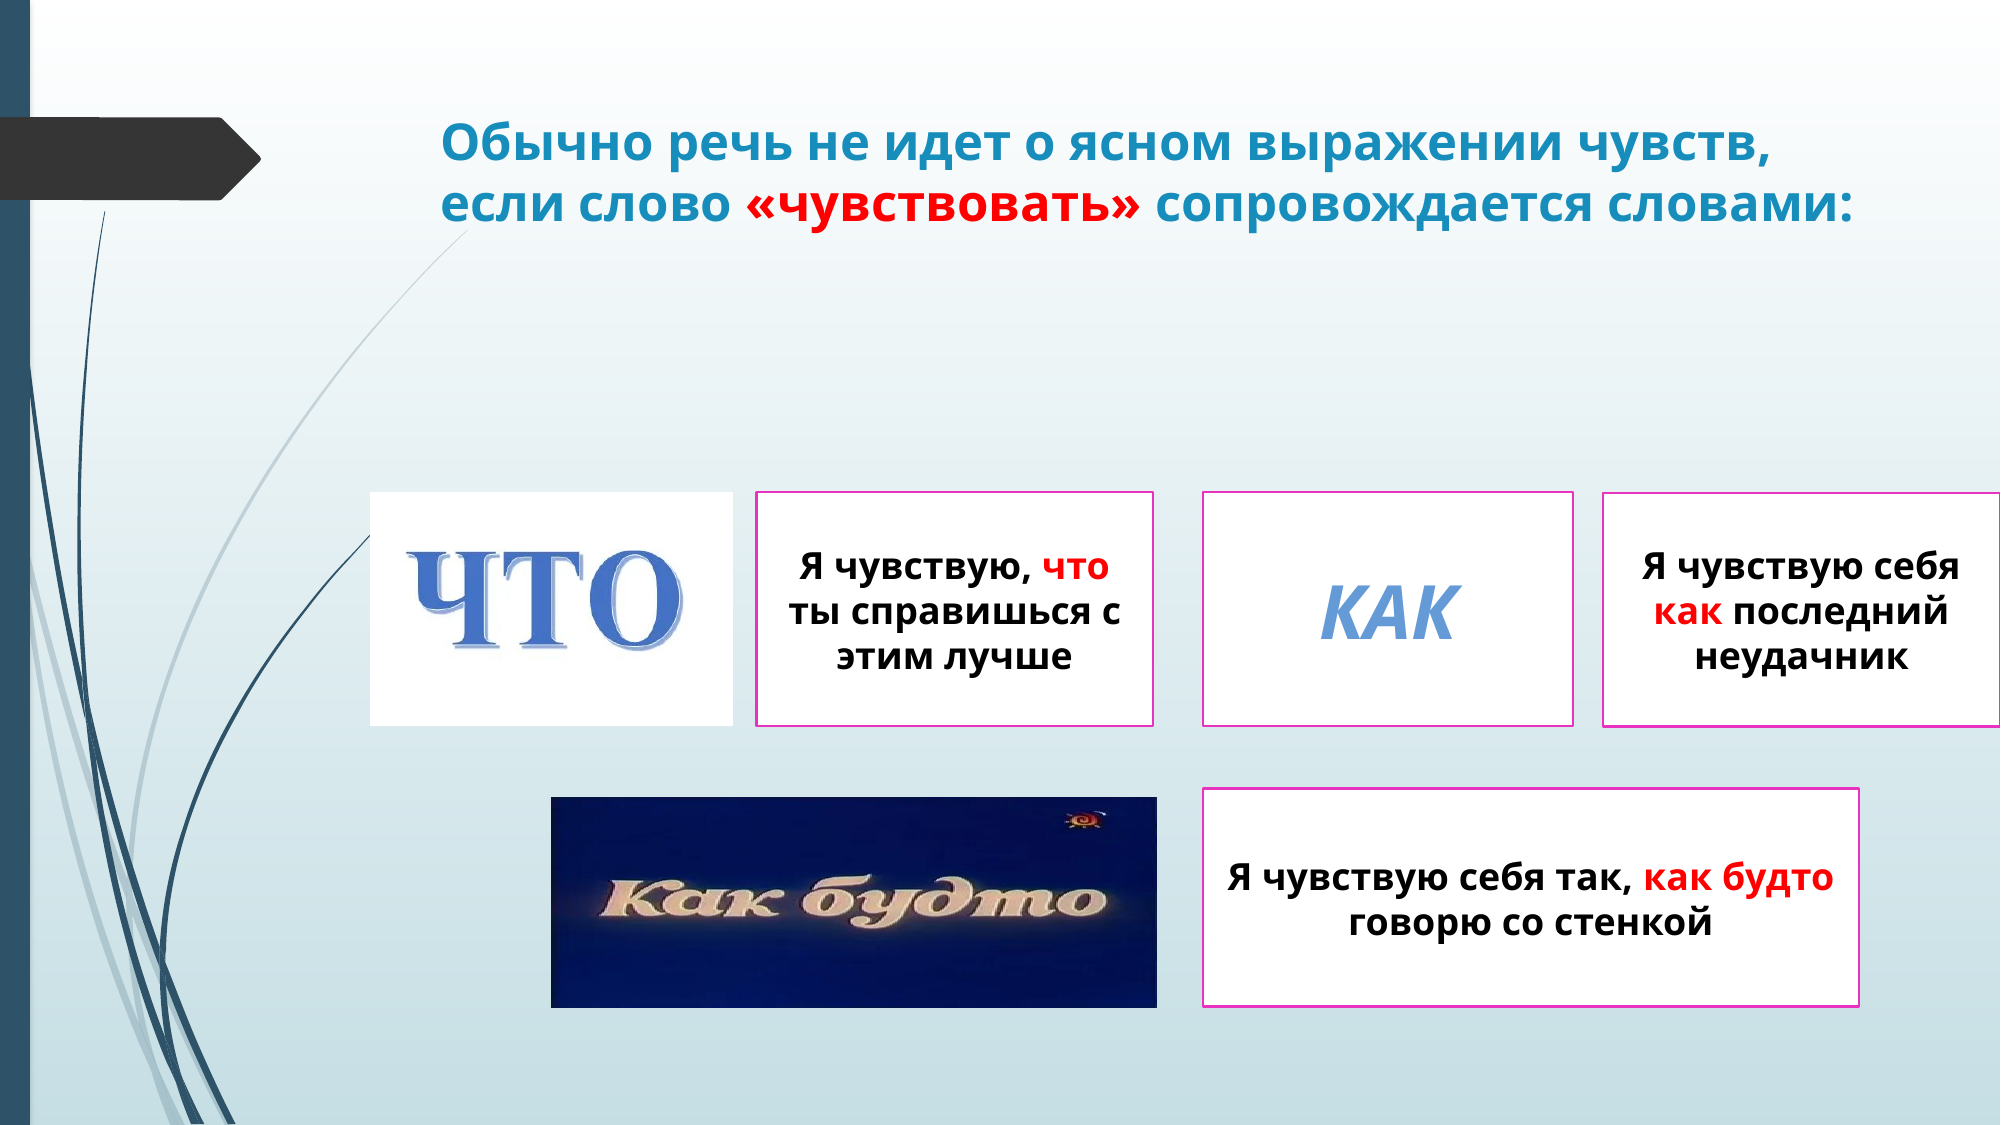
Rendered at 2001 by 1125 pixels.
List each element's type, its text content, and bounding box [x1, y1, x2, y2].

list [370, 491, 733, 727]
text_box КАК [1202, 491, 1574, 727]
picture [551, 797, 1157, 1008]
text_box Я чувствую себя так, как будто говорю со стенкой [1202, 787, 1860, 1008]
title Обычно речь не идет о ясном выражении чувств, если слово «чувствовать» сопровождается словами: [425, 102, 1888, 313]
text_box Я чувствую, что ты справишься с этим лучше [755, 491, 1154, 727]
text_box Я чувствую себя как последний неудачник [1602, 492, 2000, 728]
